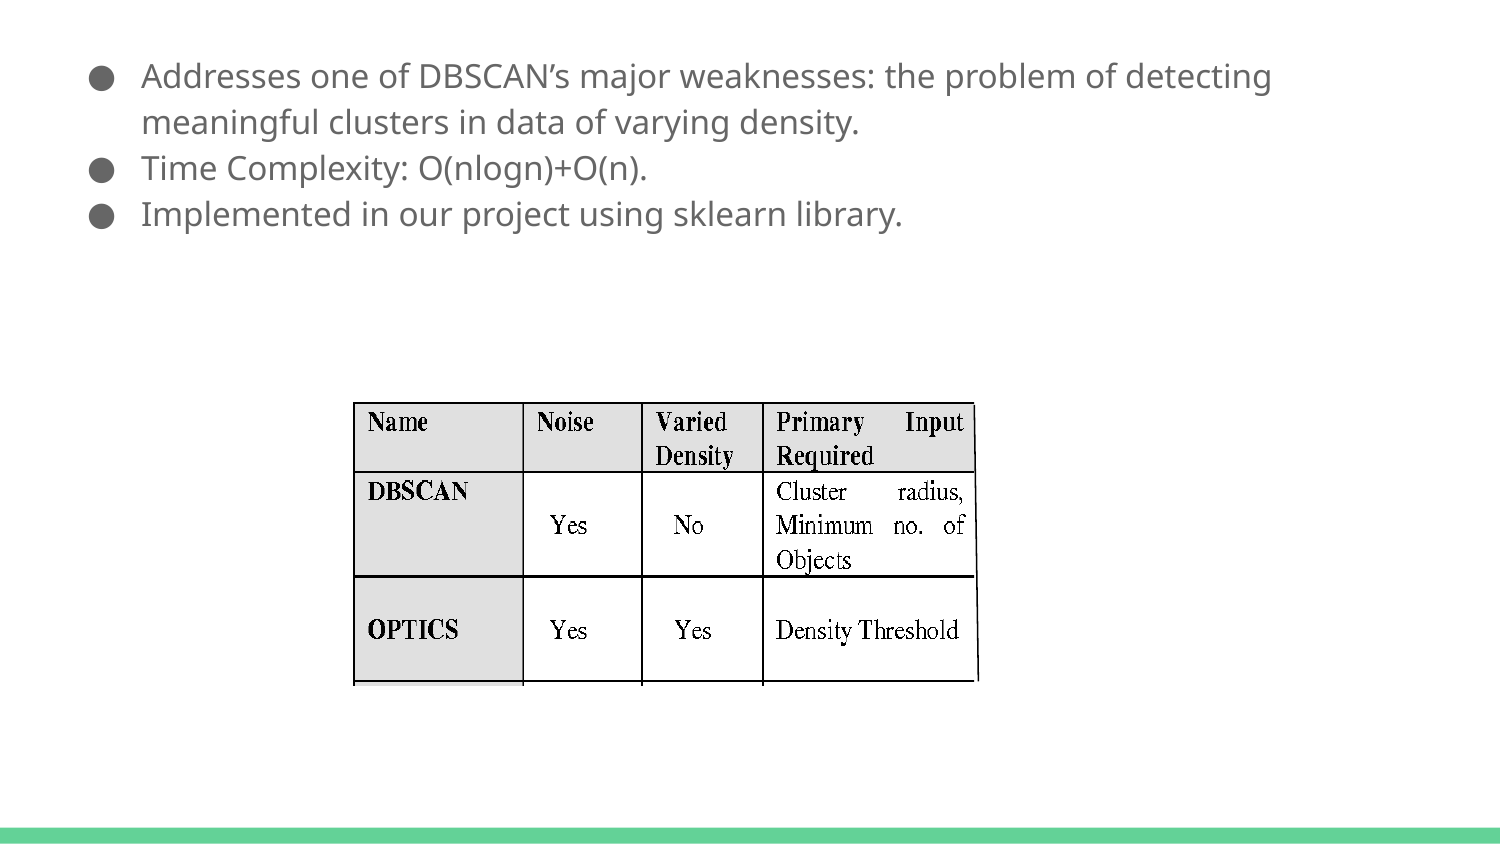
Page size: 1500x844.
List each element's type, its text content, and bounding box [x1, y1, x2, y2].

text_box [974, 404, 979, 682]
list Addresses one of DBSCAN’s major weaknesses: the problem of detecting meaningful clusters in data of varying density. Time Complexity: O(nlogn)+O(n). Implemented in our project using sklearn library. [51, 34, 1449, 828]
picture [352, 400, 975, 686]
